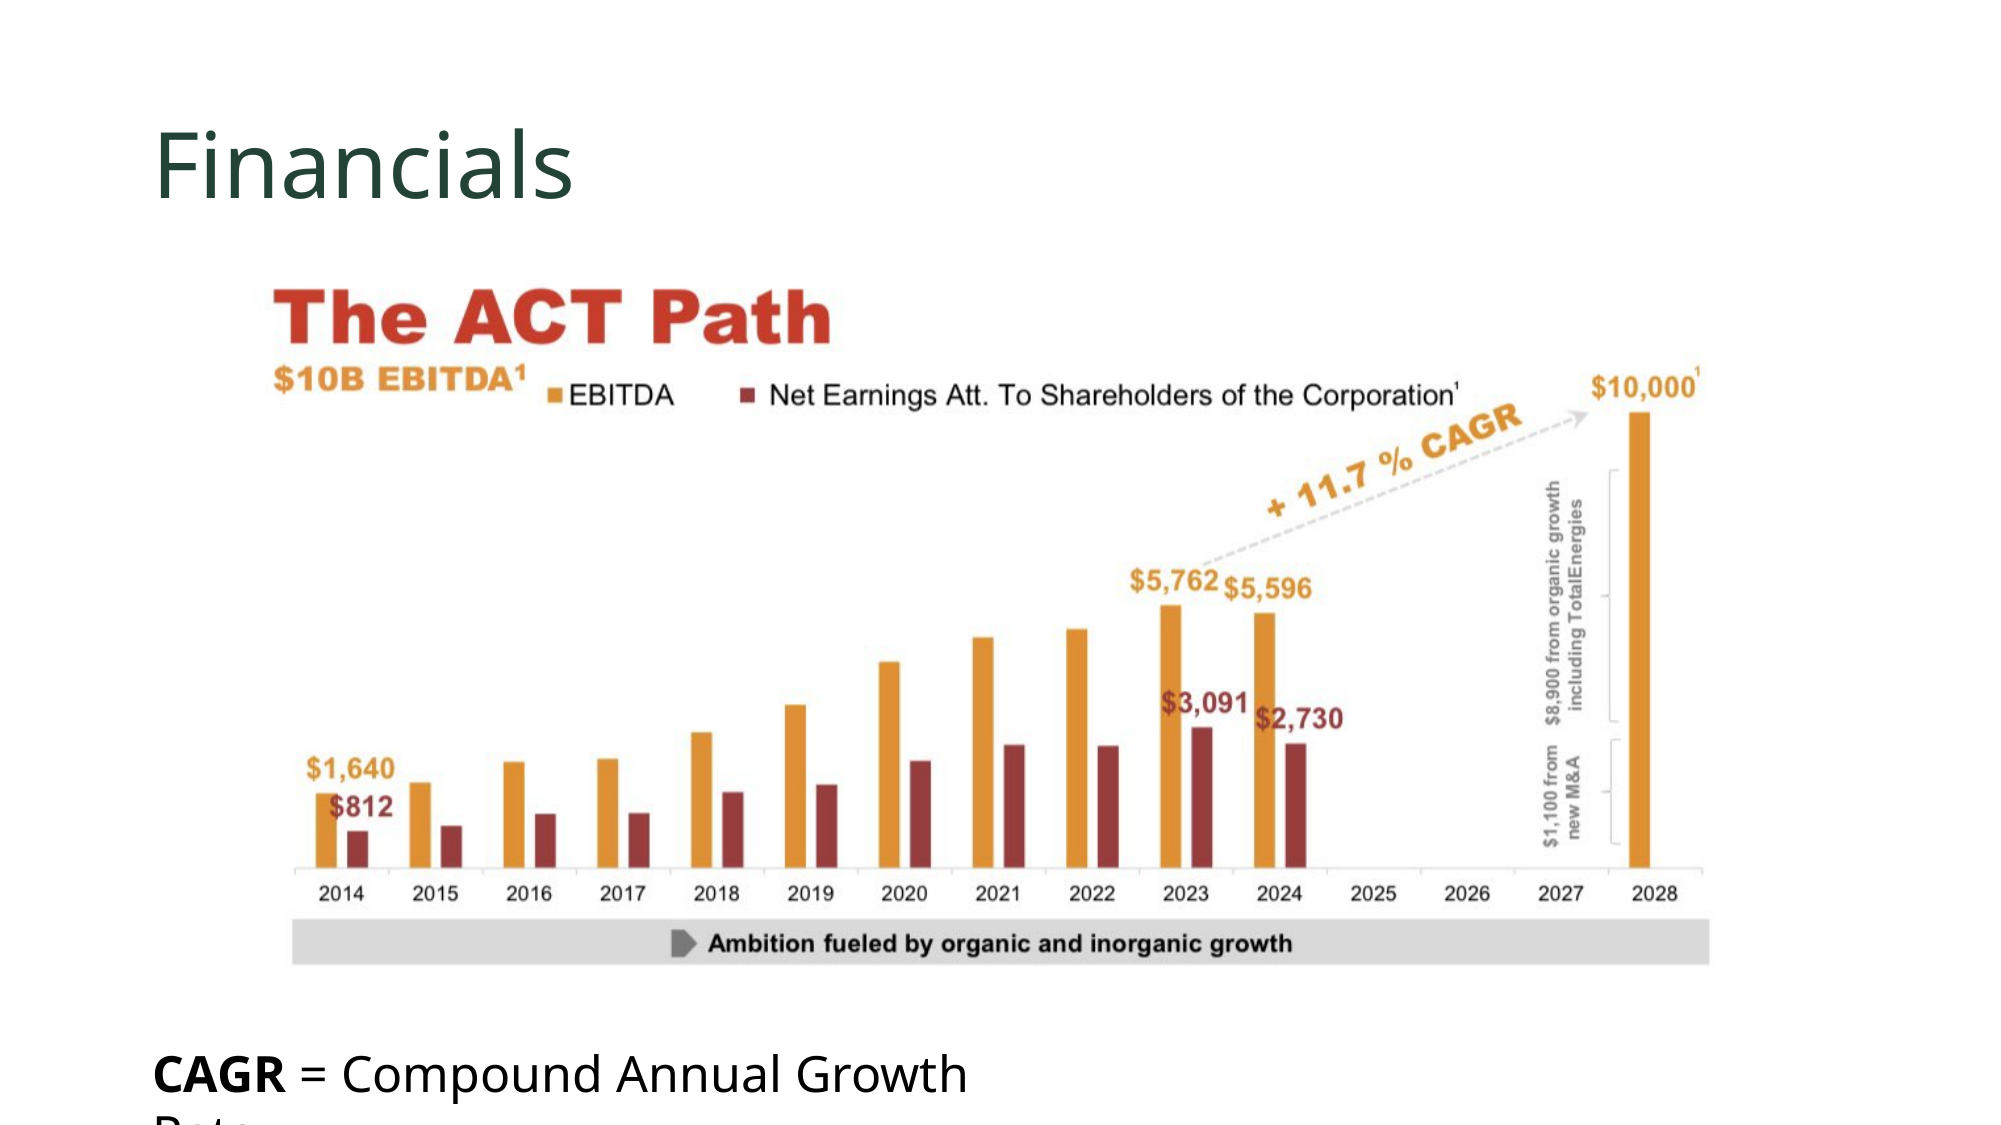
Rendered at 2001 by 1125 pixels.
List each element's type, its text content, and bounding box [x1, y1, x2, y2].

title Financials [137, 59, 1863, 278]
picture [254, 267, 1746, 970]
text_box CAGR = Compound Annual Growth Rate [137, 1034, 1055, 1125]
